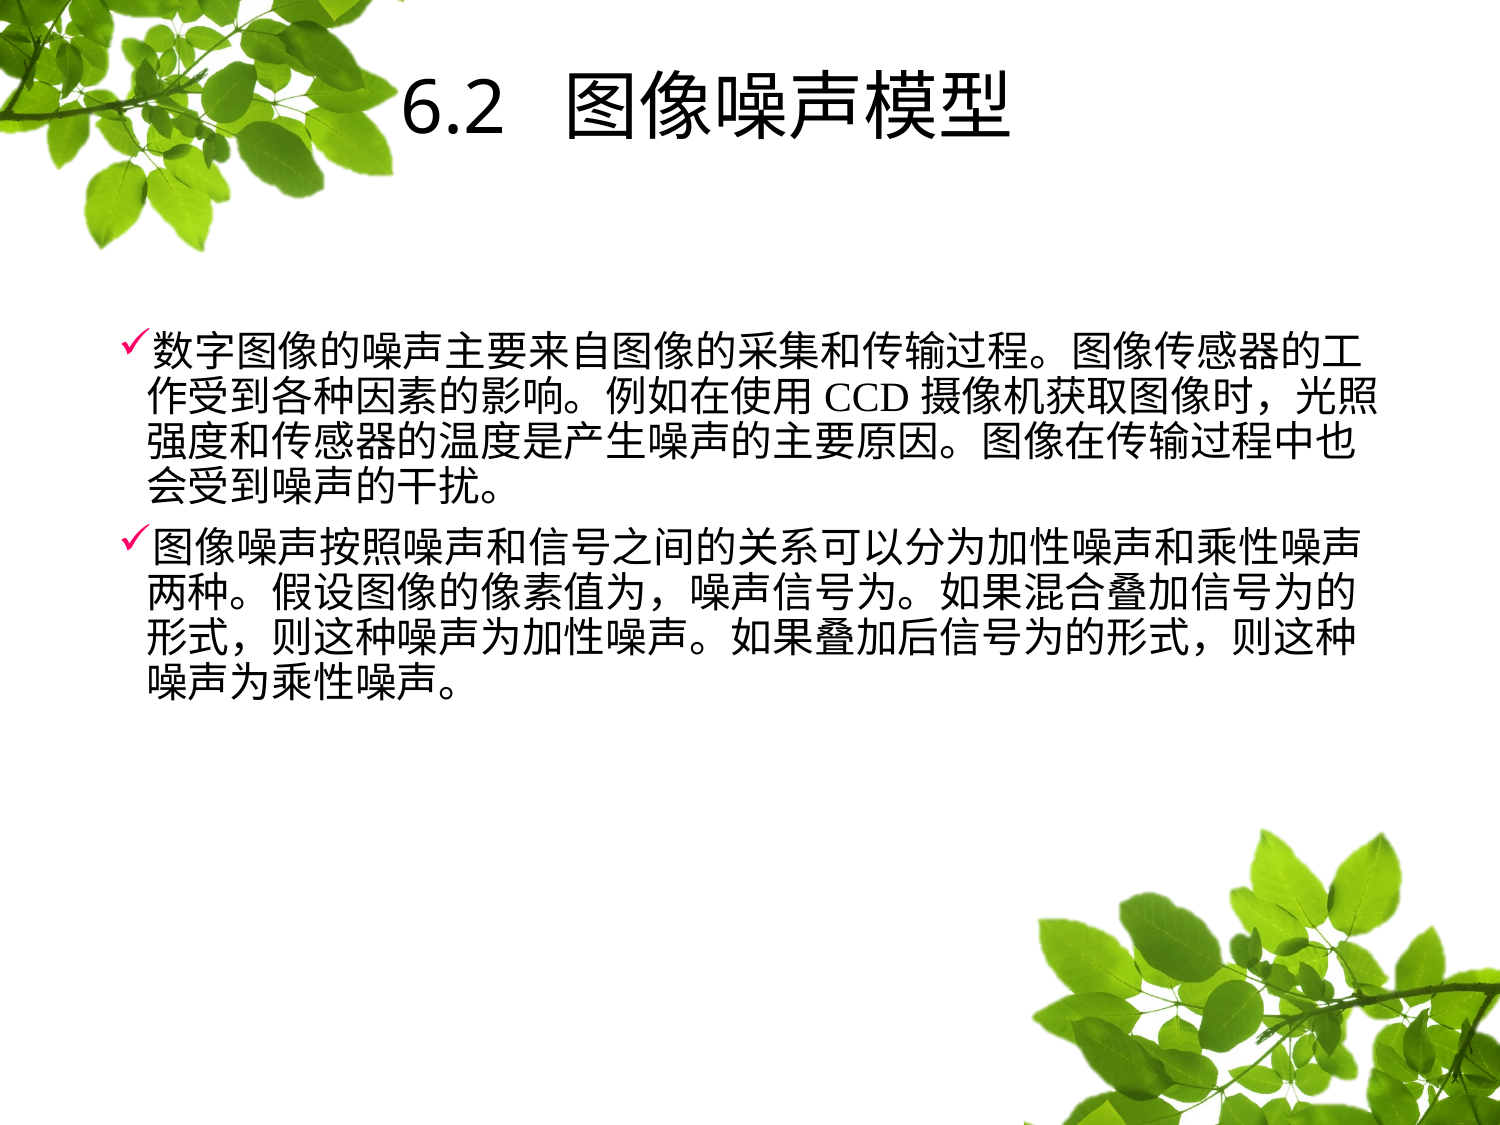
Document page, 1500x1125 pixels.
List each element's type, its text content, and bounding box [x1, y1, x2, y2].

picture [0, 0, 405, 253]
title 6.2 图像噪声模型 [385, 0, 1398, 219]
picture [1023, 827, 1500, 1125]
list 数字图像的噪声主要来自图像的采集和传输过程。图像传感器的工作受到各种因素的影响。例如在使用CCD摄像机获取图像时，光照强度和传感器的温度是产生噪声的主要原因。图像在传输过程中也会受到噪声的干扰。 图像噪声按照噪声和信号之间的关系可以分为加性噪声和乘性噪声两种。假设图像的像素值为，噪声信号为。如果混合叠加信号为的形式，则这种噪声为加性噪声。如果叠加后信号为的形式，则这种噪声为乘性噪声。 [102, 322, 1398, 995]
